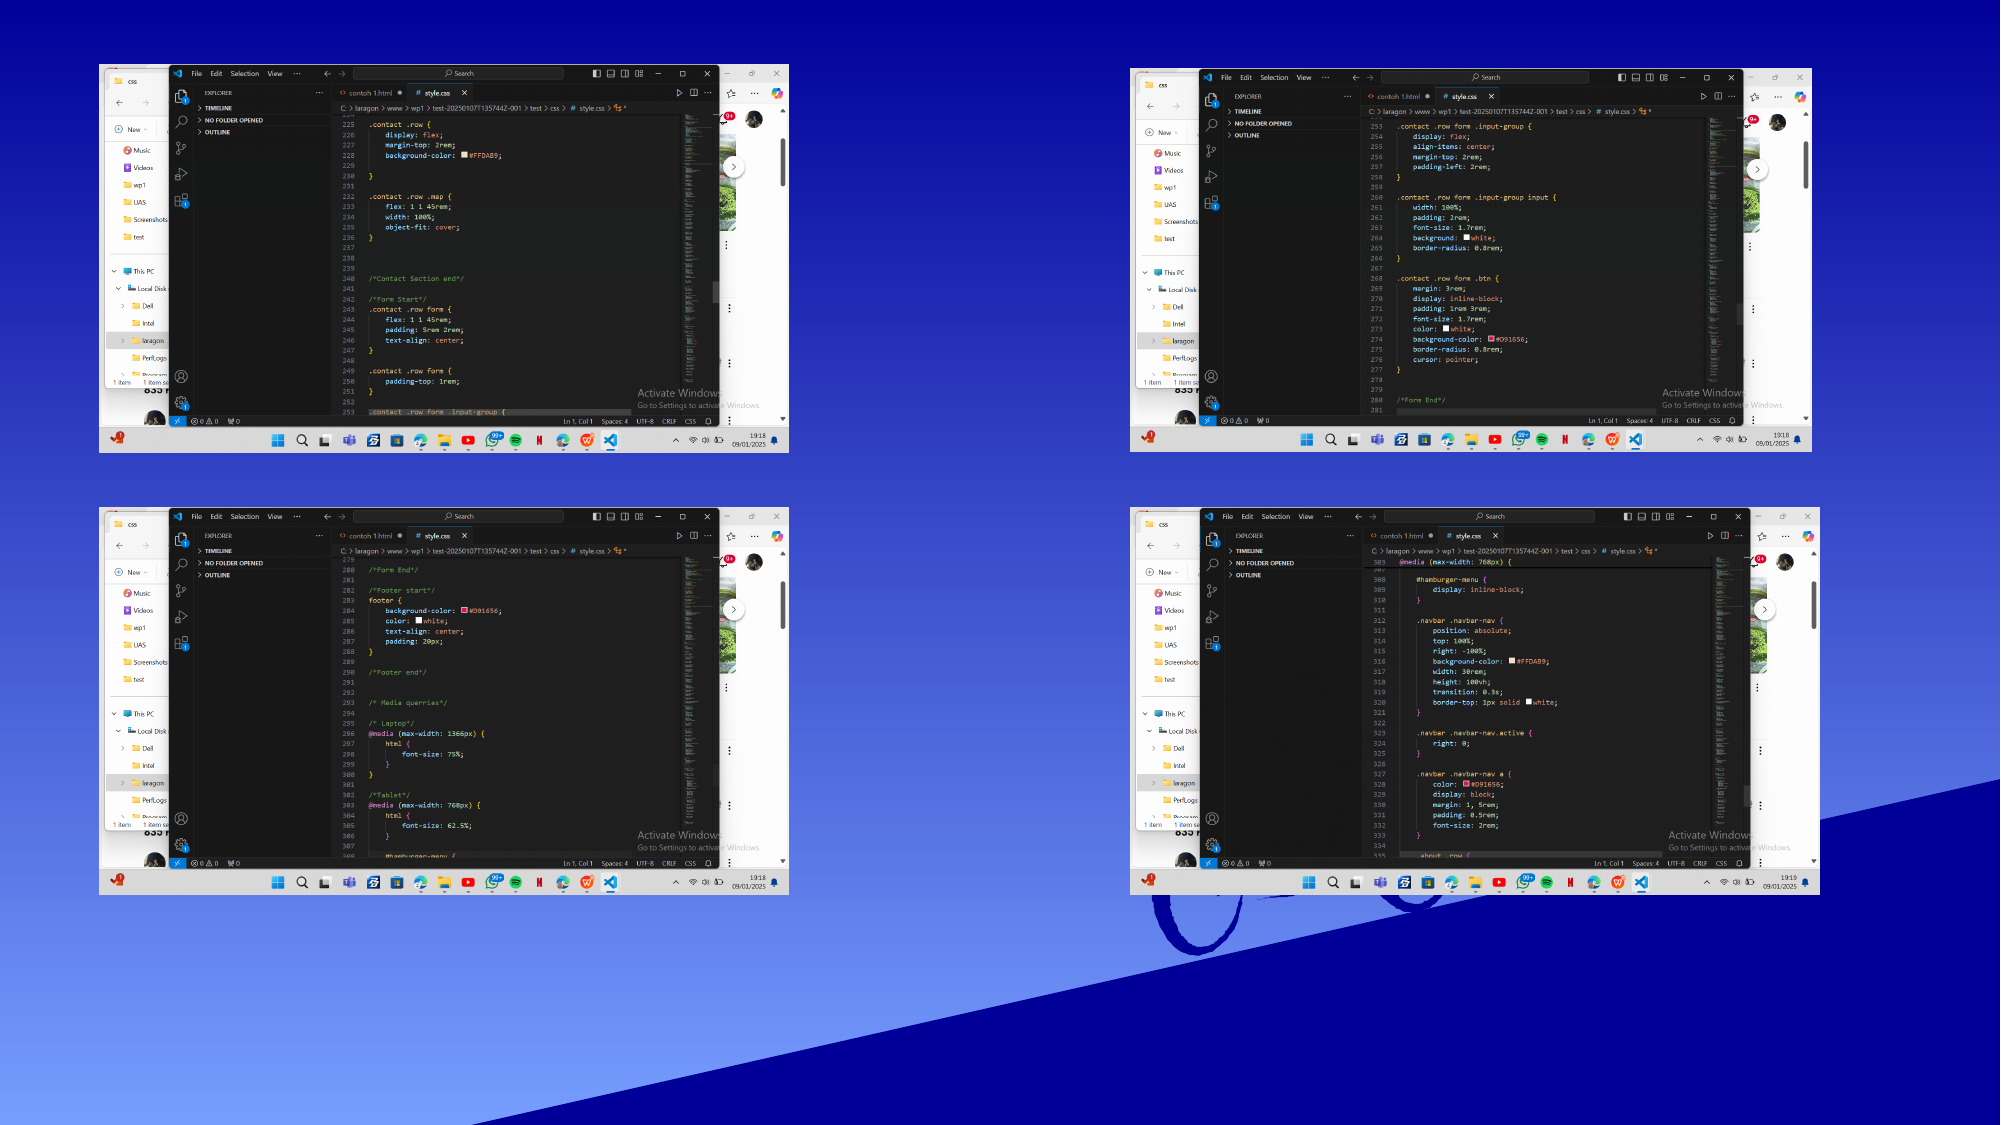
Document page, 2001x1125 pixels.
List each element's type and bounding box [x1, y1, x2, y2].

picture [1130, 68, 1812, 453]
picture [99, 64, 789, 453]
picture [99, 507, 789, 895]
picture [1130, 507, 1820, 895]
list [99, 64, 1901, 1043]
